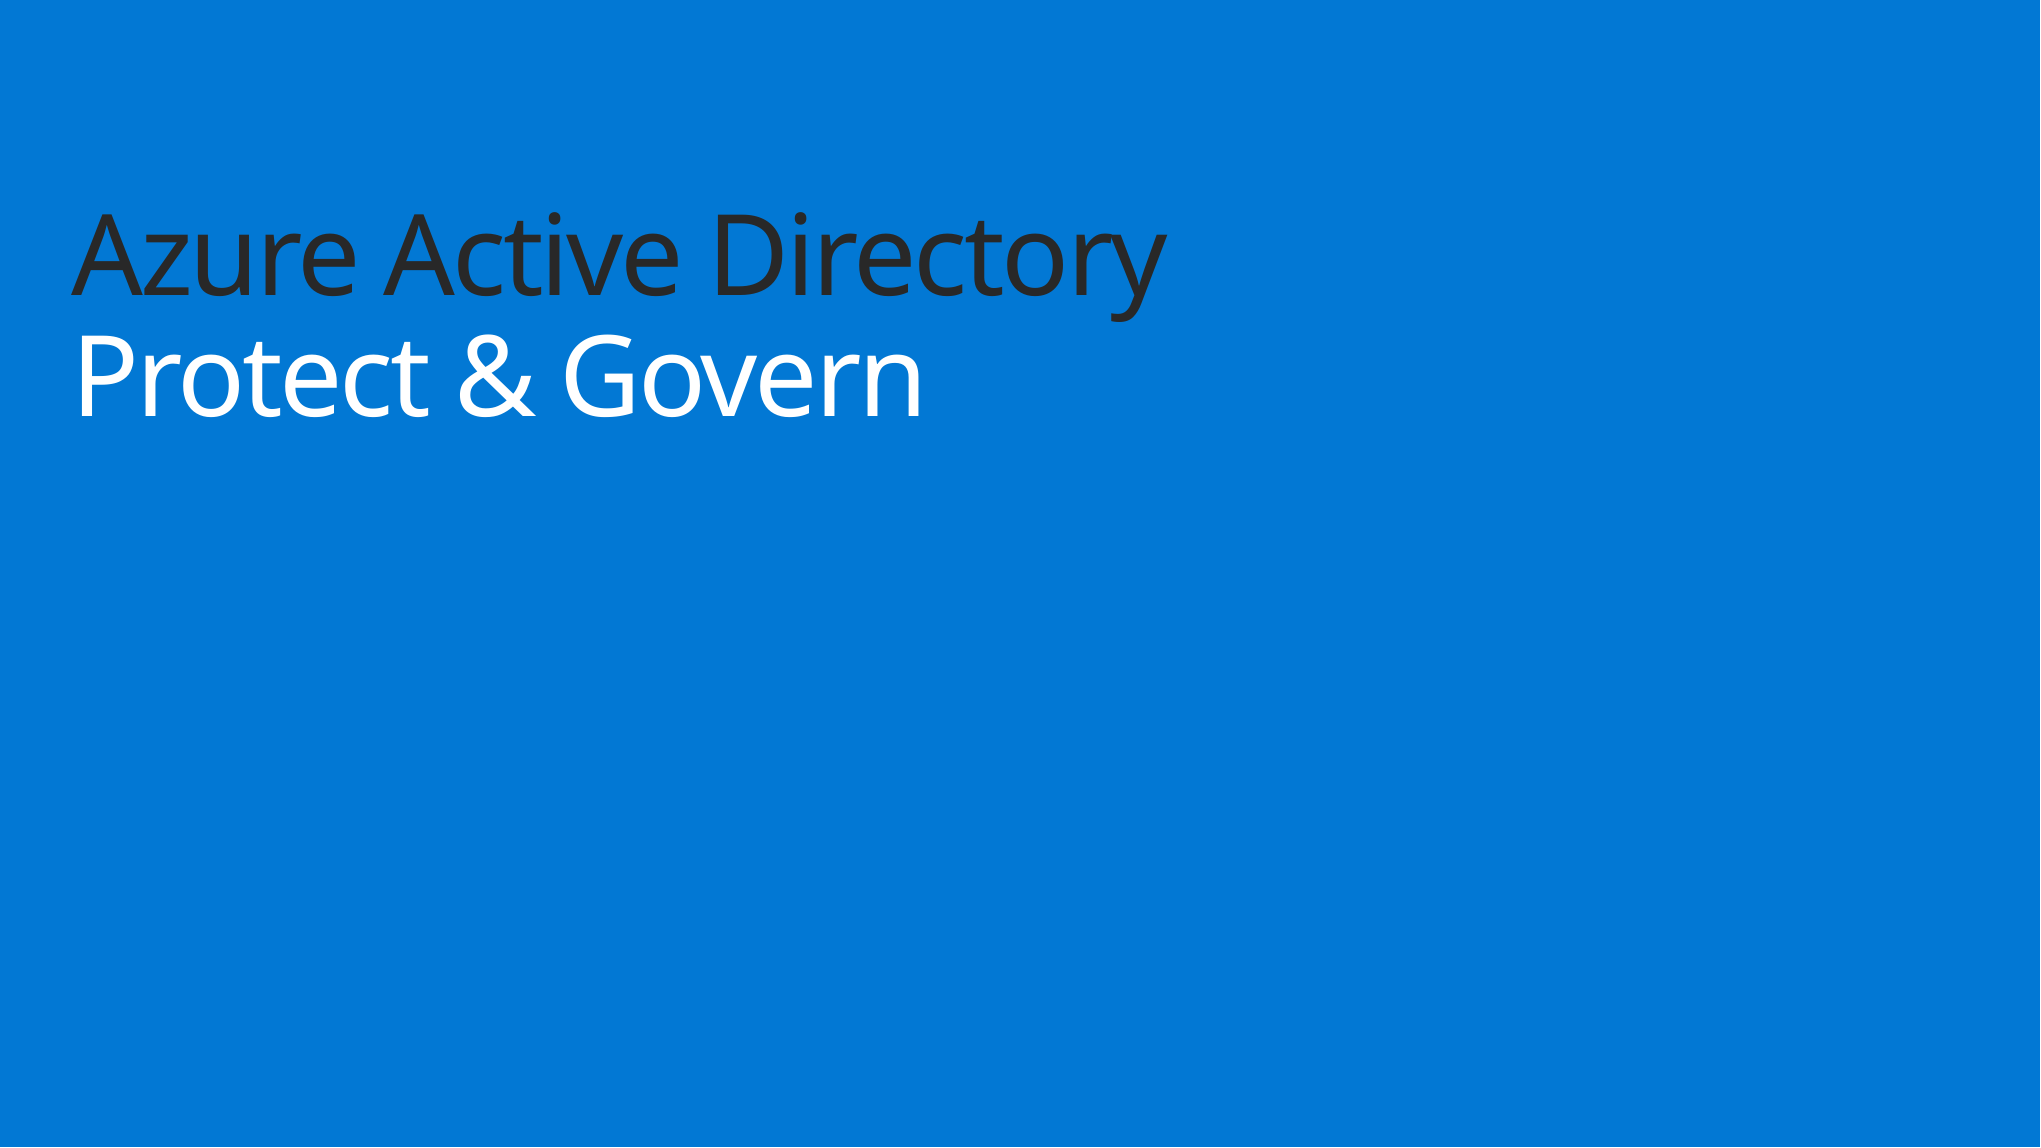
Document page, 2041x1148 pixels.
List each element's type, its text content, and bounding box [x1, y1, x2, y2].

title Azure Active Directory Protect & Govern [71, 198, 1323, 790]
